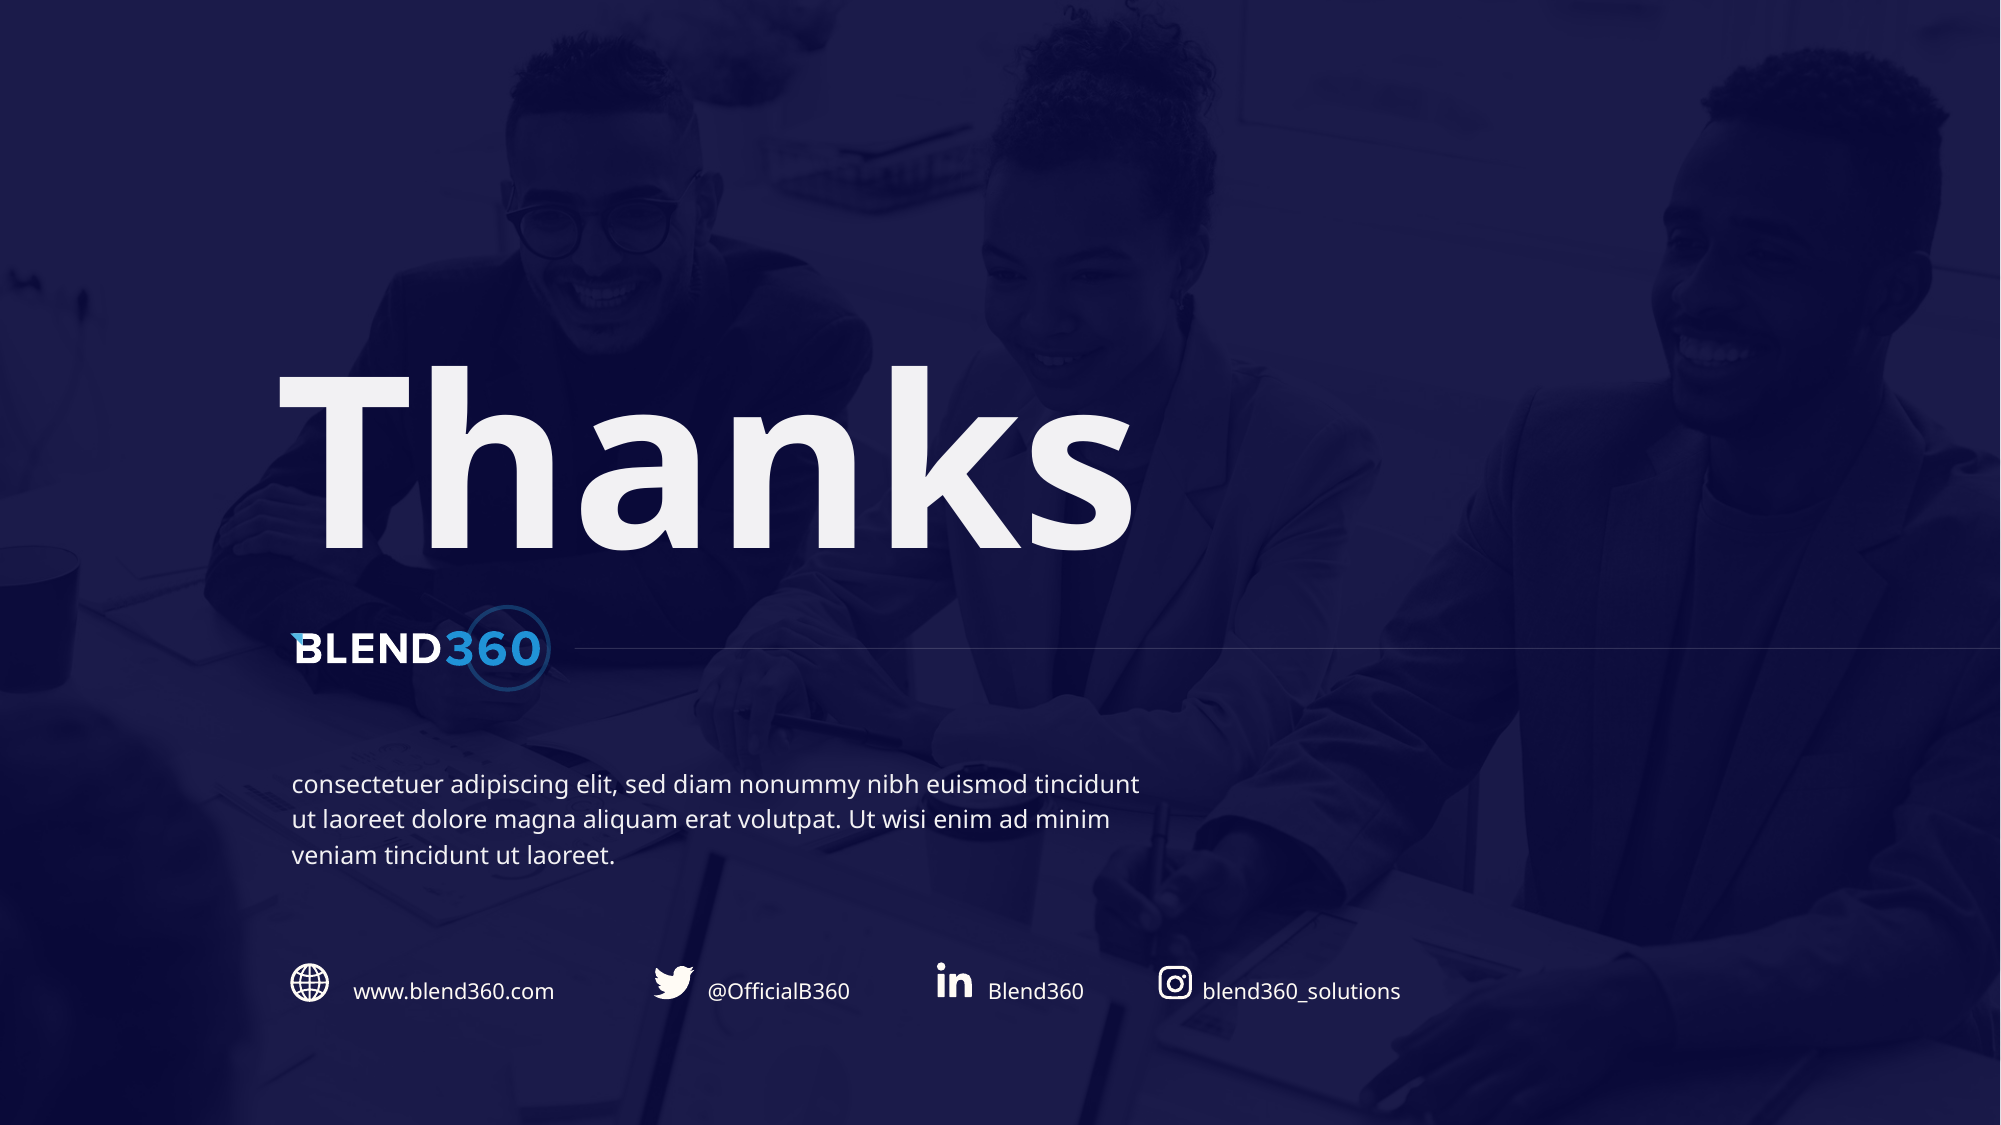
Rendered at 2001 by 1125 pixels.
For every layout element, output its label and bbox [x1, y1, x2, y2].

text_box [290, 962, 1411, 1002]
picture [0, 0, 2001, 1125]
text_box [290, 604, 551, 692]
